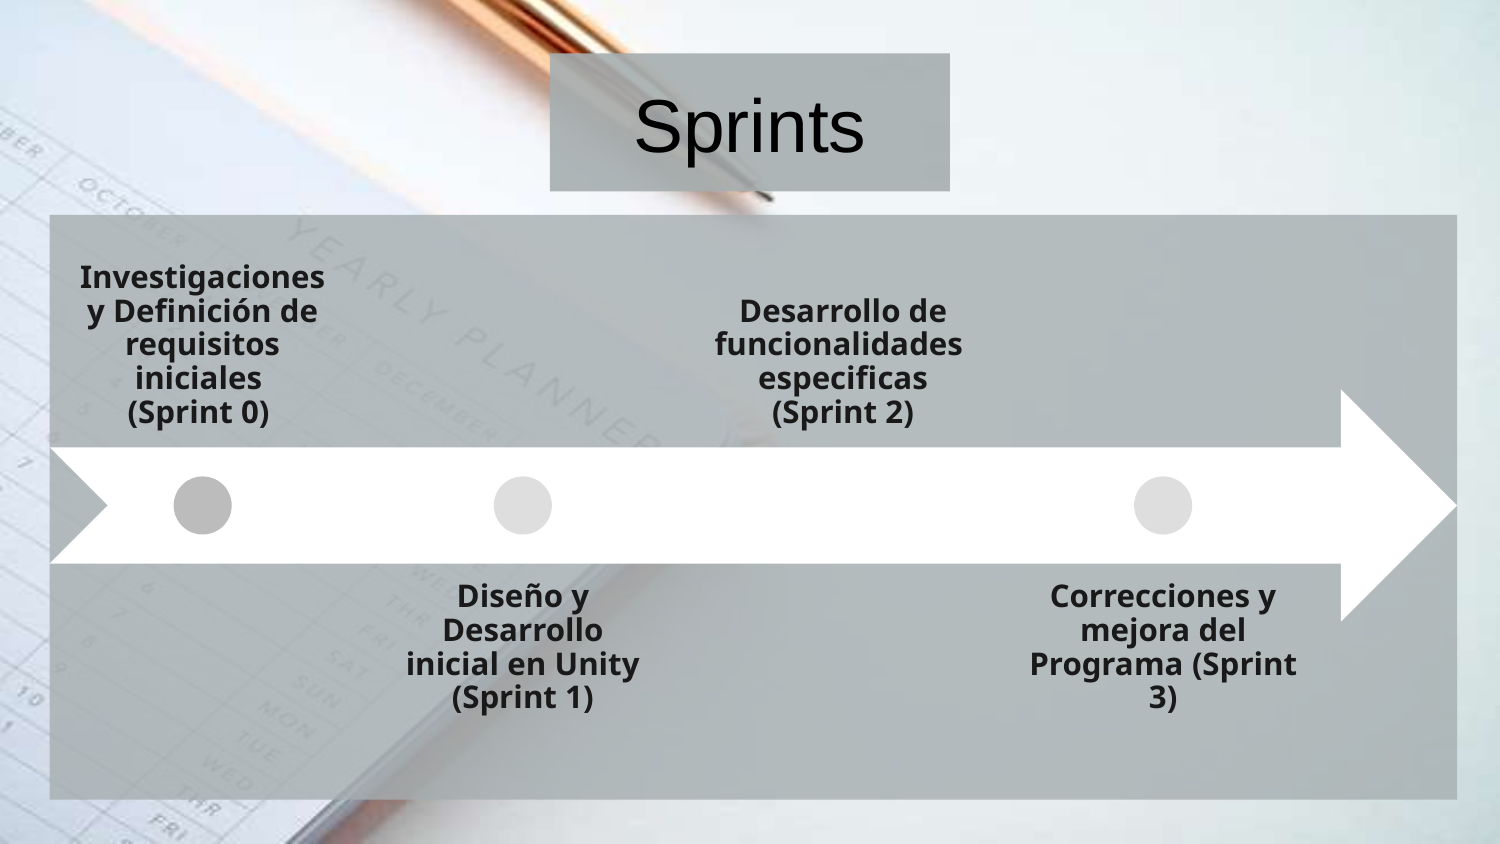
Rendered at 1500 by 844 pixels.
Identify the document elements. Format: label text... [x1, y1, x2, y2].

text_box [49, 214, 1458, 797]
title Sprints [549, 53, 950, 192]
picture [0, 0, 1500, 844]
